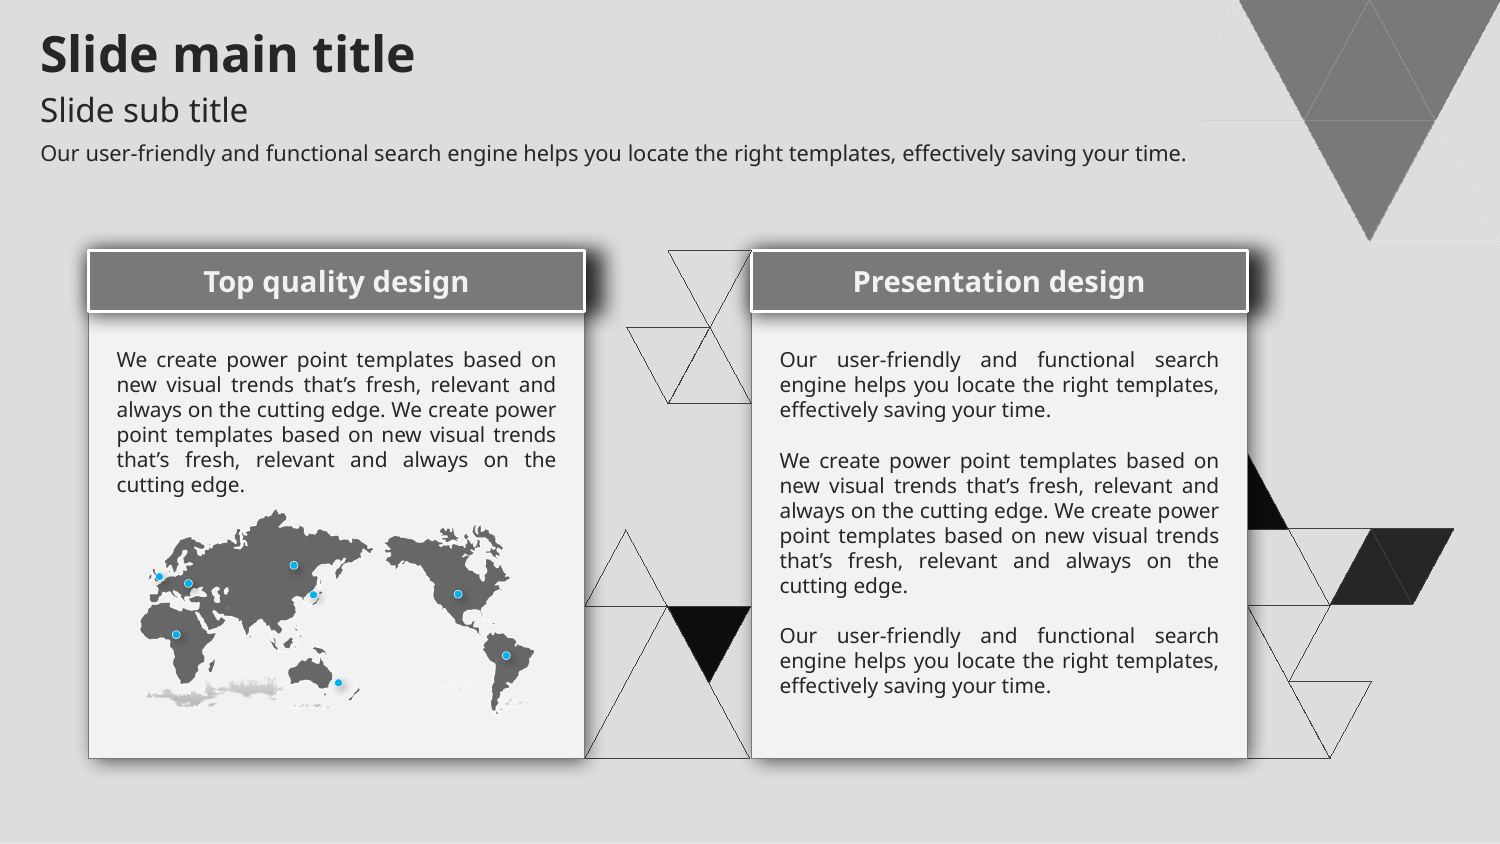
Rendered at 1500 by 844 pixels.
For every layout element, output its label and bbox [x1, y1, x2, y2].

text_box [751, 250, 1248, 759]
text_box [115, 503, 558, 727]
text_box [588, 529, 751, 759]
text_box [626, 250, 752, 405]
text_box [88, 250, 585, 759]
text_box [1251, 452, 1455, 759]
text_box [40, 22, 1287, 166]
picture [1203, 0, 1500, 254]
